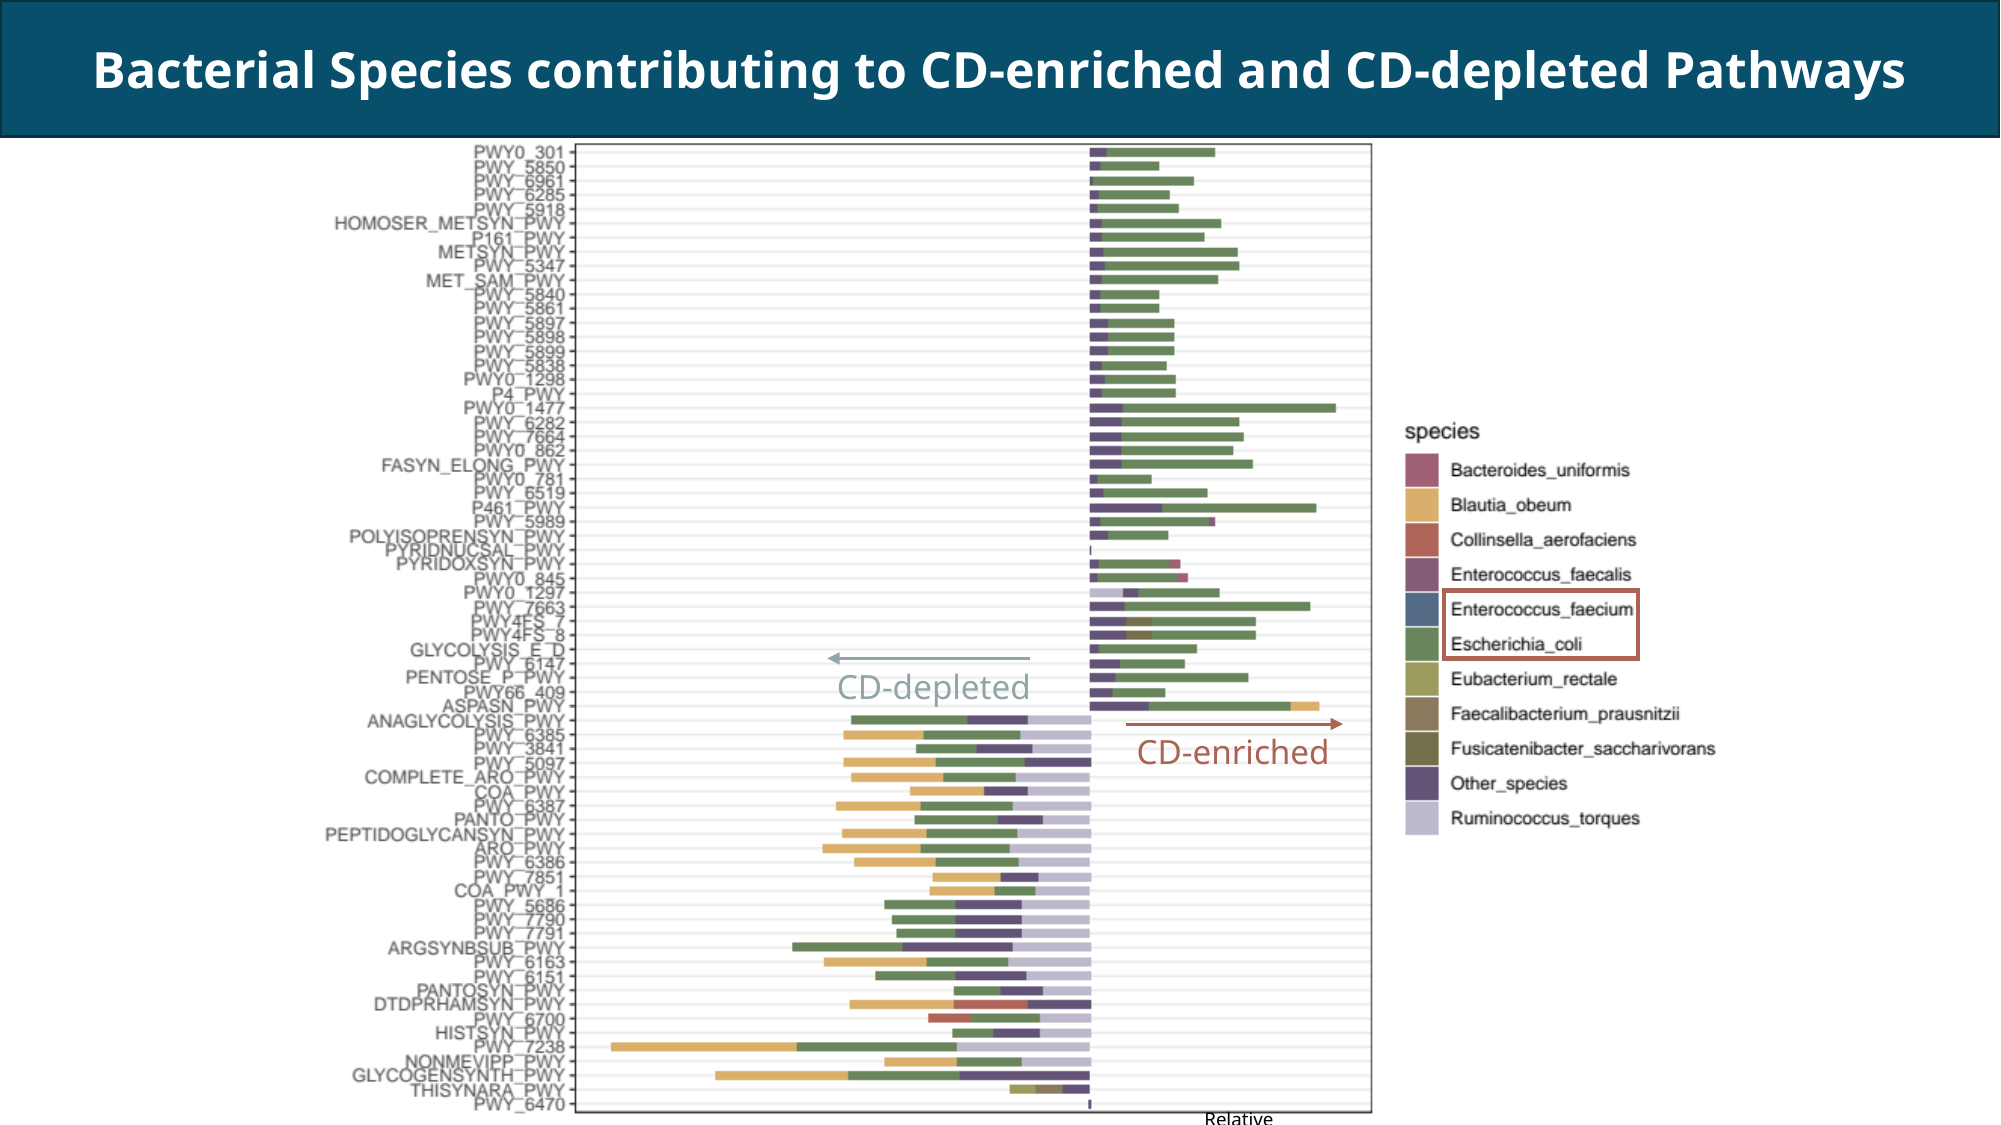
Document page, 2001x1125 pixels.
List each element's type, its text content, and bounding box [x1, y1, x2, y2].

picture [297, 136, 1746, 1119]
text_box Relative Abundance [1189, 1119, 1385, 1125]
text_box Bacterial Species contributing to CD-enriched and CD-depleted Pathways [0, 0, 2000, 138]
